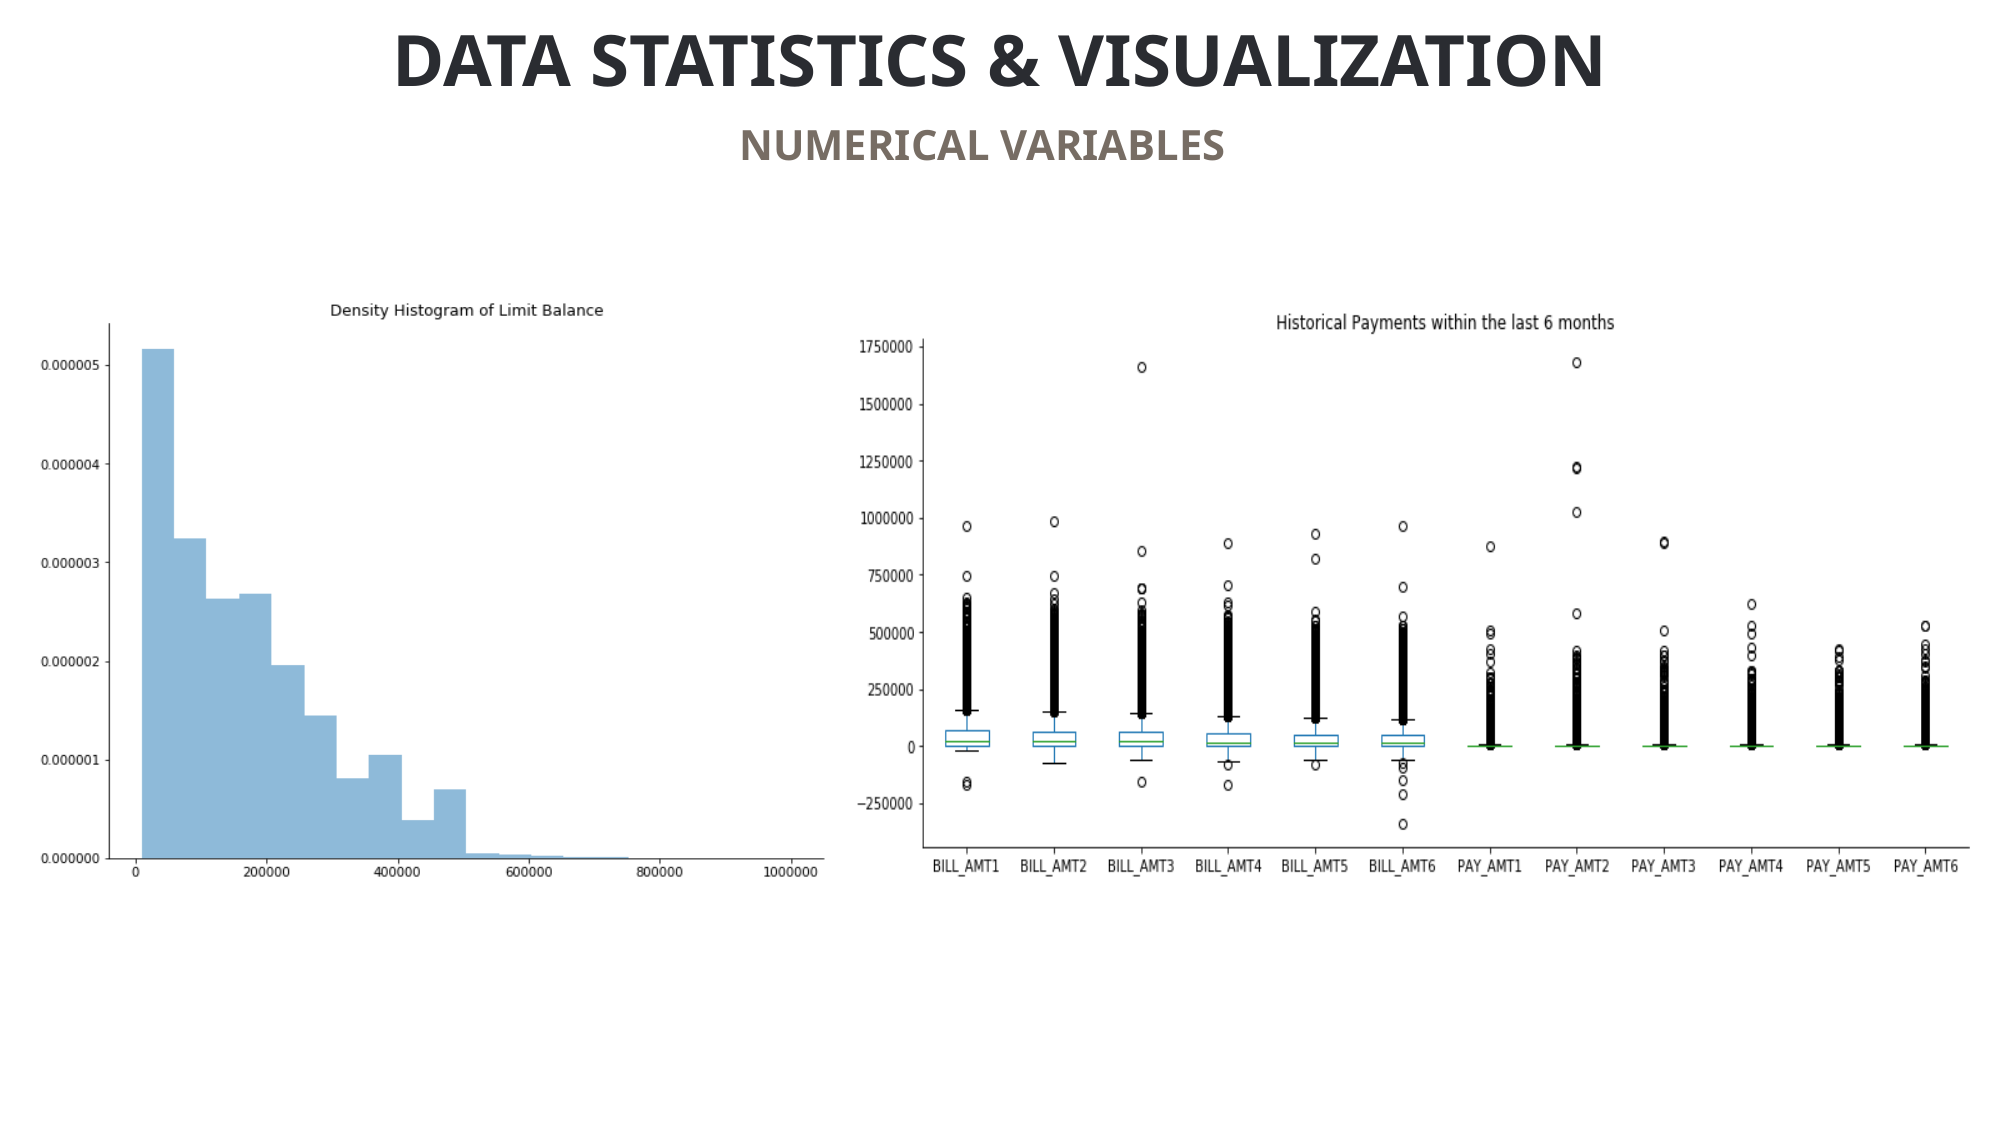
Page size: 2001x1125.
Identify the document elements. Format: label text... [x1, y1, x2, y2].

text_box Numerical Variables [66, 86, 1898, 177]
title Data Statistics & visualization [248, 19, 1752, 126]
picture [0, 290, 2000, 894]
